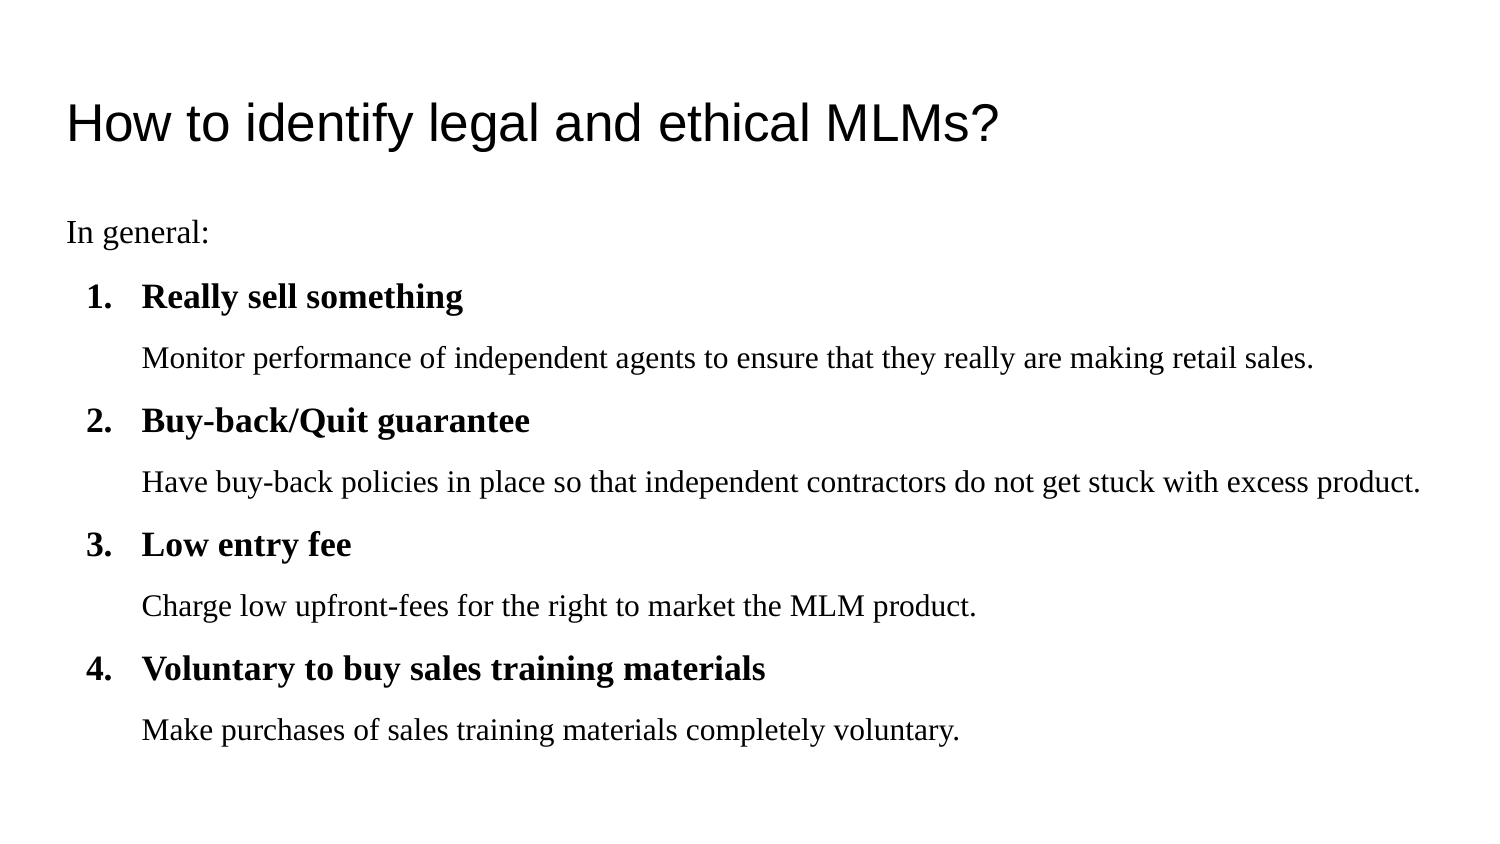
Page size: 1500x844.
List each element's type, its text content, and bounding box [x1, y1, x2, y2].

title How to identify legal and ethical MLMs? [51, 72, 1449, 167]
list In general: Really sell something Monitor performance of independent agents to ensure that they really are making retail sales. Buy-back/Quit guarantee Have buy-back policies in place so that independent contractors do not get stuck with excess product. Low entry fee Charge low upfront-fees for the right to market the MLM product. Voluntary to buy sales training materials Make purchases of sales training materials completely voluntary. [51, 189, 1449, 813]
